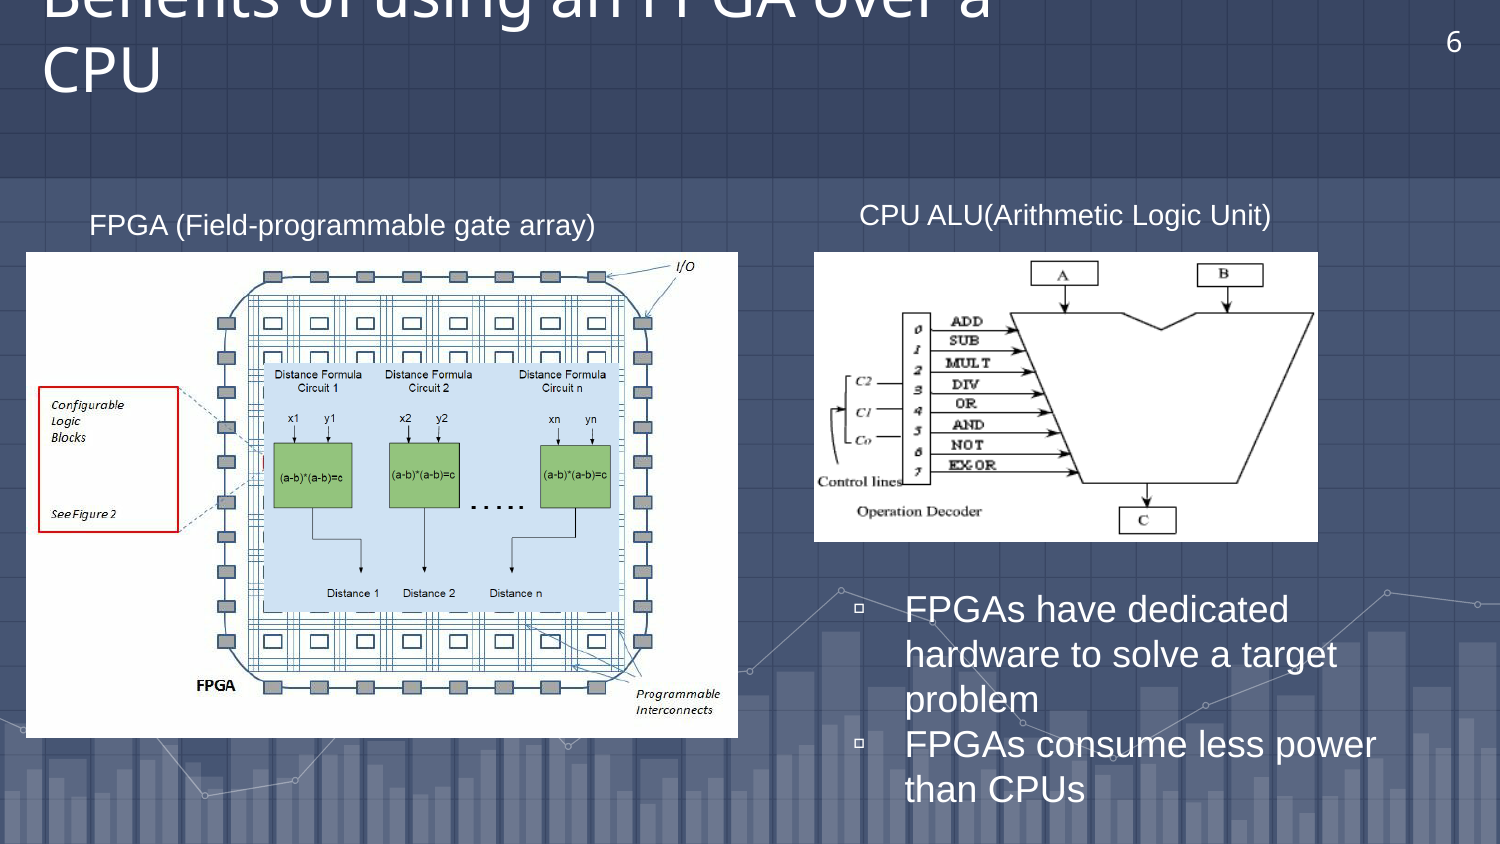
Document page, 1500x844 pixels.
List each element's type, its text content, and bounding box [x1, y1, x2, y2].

title Benefits of using an FPGA over a CPU [26, 29, 1097, 120]
slide_number ‹#› [1408, 0, 1500, 88]
text_box FPGA (Field-programmable gate array) [74, 181, 619, 250]
list FPGAs have dedicated hardware to solve a target problem FPGAs consume less power than CPUs [814, 570, 1453, 835]
picture [814, 251, 1318, 542]
picture [26, 251, 738, 739]
text_box CPU ALU(Arithmetic Logic Unit) [844, 181, 1333, 241]
